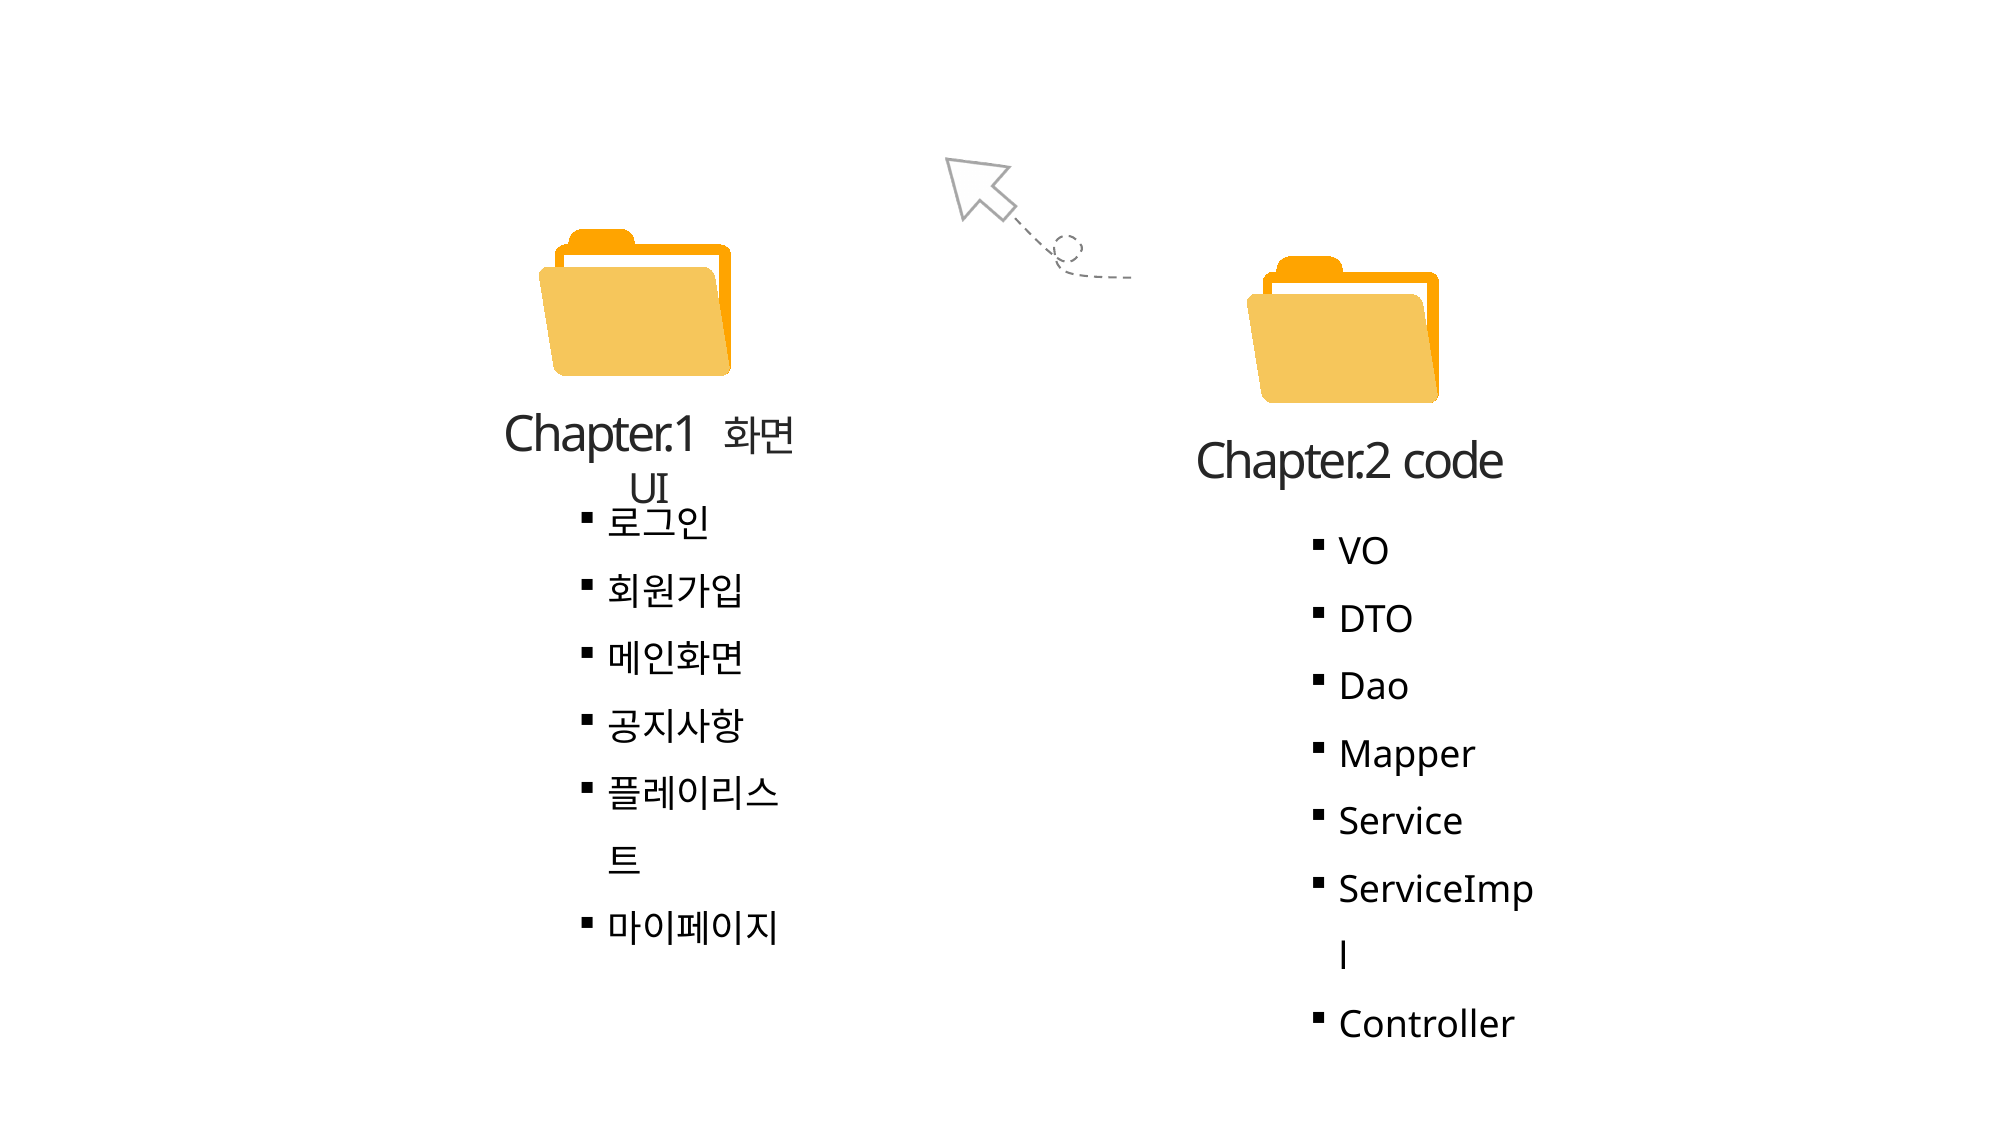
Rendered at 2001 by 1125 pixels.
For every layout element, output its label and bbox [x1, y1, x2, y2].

text_box [936, 170, 1142, 269]
text_box [1179, 256, 1558, 985]
text_box [477, 229, 827, 886]
picture [944, 156, 1023, 170]
